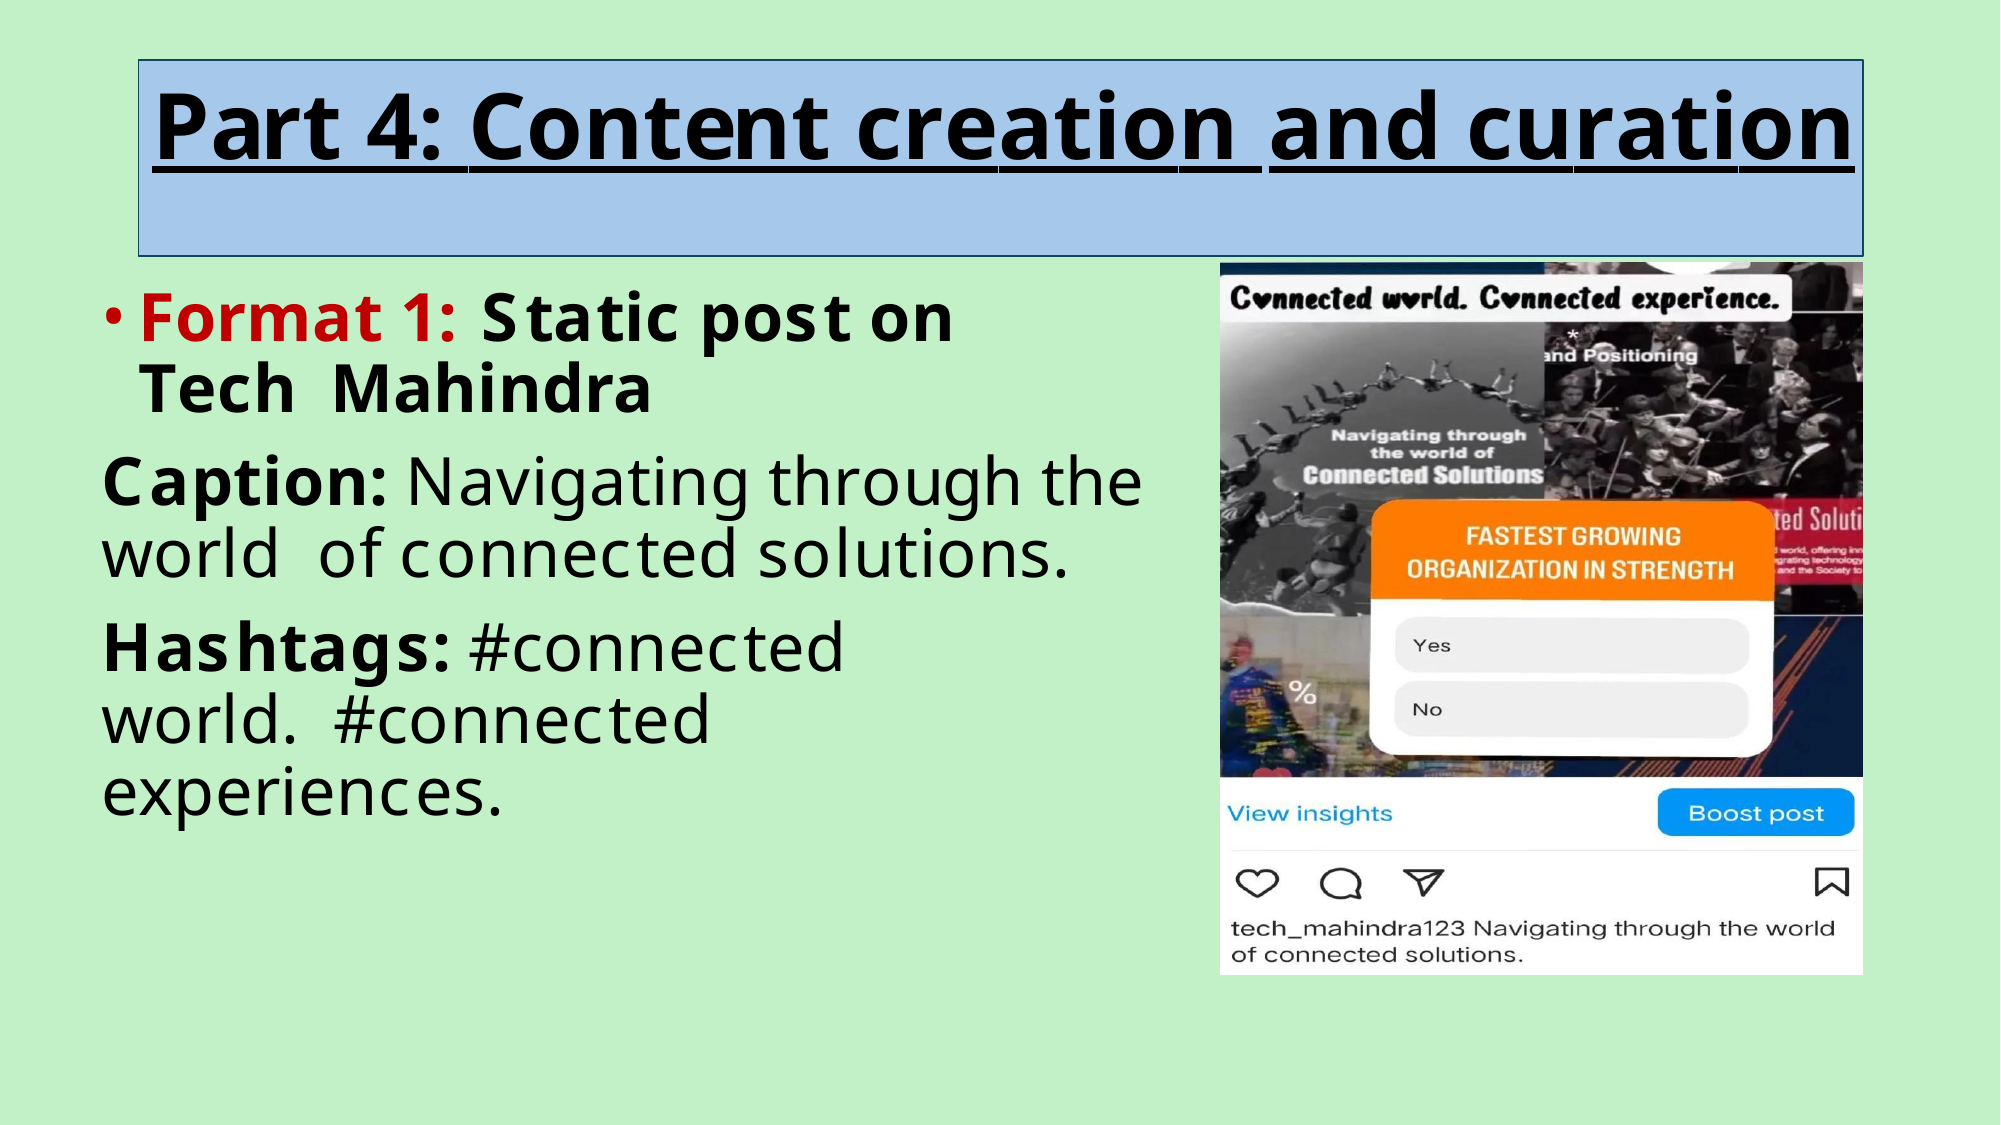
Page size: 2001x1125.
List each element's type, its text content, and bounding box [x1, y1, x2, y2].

picture [1219, 262, 1863, 976]
text_box Format 1: Static post on Tech Mahindra Caption: Navigating through the world of connected solutions. Hashtags: #connected world. #connected experiences. [98, 270, 1200, 829]
title Part 4: Content creation and curation [138, 60, 1864, 256]
